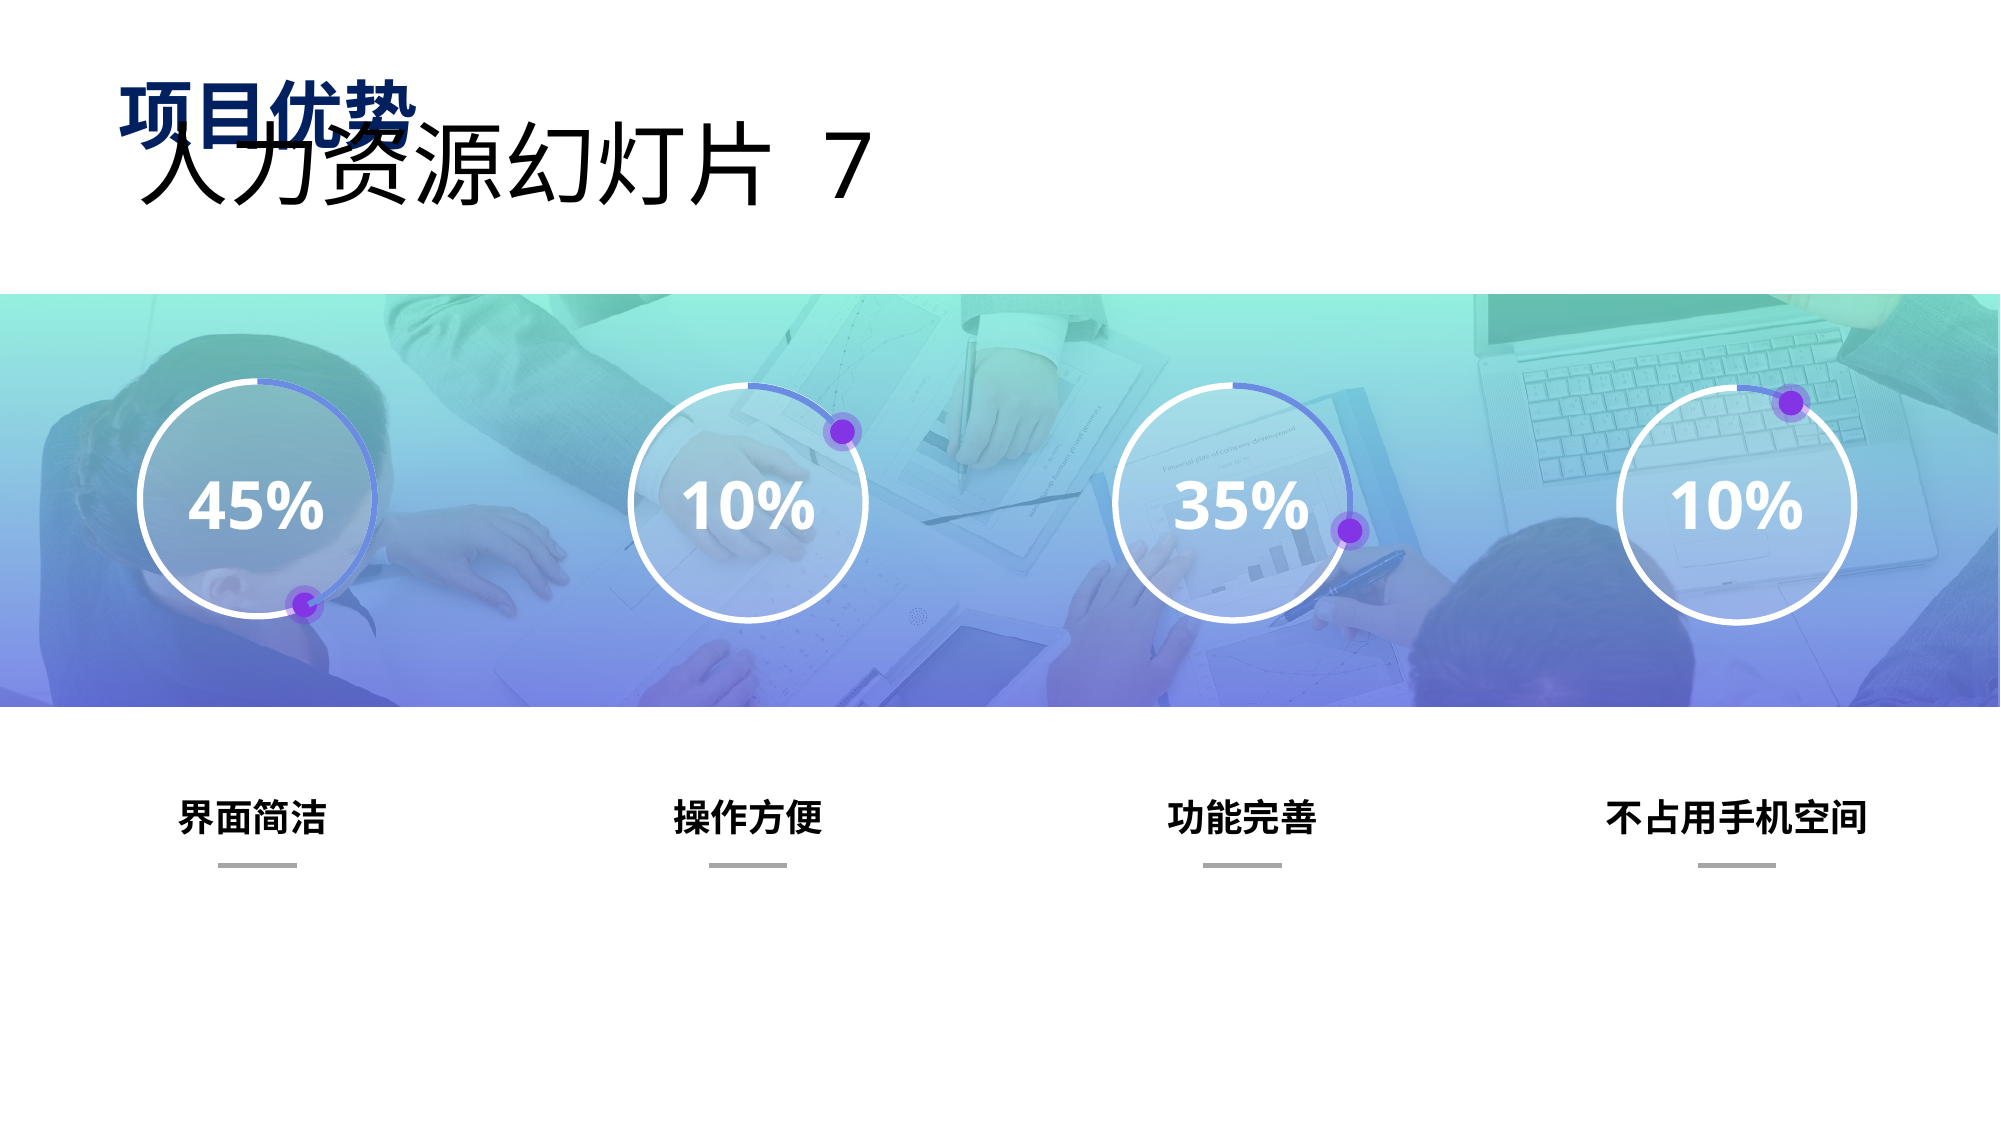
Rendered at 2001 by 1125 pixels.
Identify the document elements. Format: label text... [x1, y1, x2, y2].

text_box 界面简洁 [177, 794, 337, 840]
text_box 不占用手机空间 [1605, 794, 1869, 840]
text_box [0, 294, 2000, 707]
text_box 操作方便 [672, 794, 824, 840]
text_box 项目优势 [118, 74, 137, 266]
title 人力资源幻灯片 7 [137, 59, 1863, 278]
text_box 功能完善 [1167, 794, 1318, 840]
